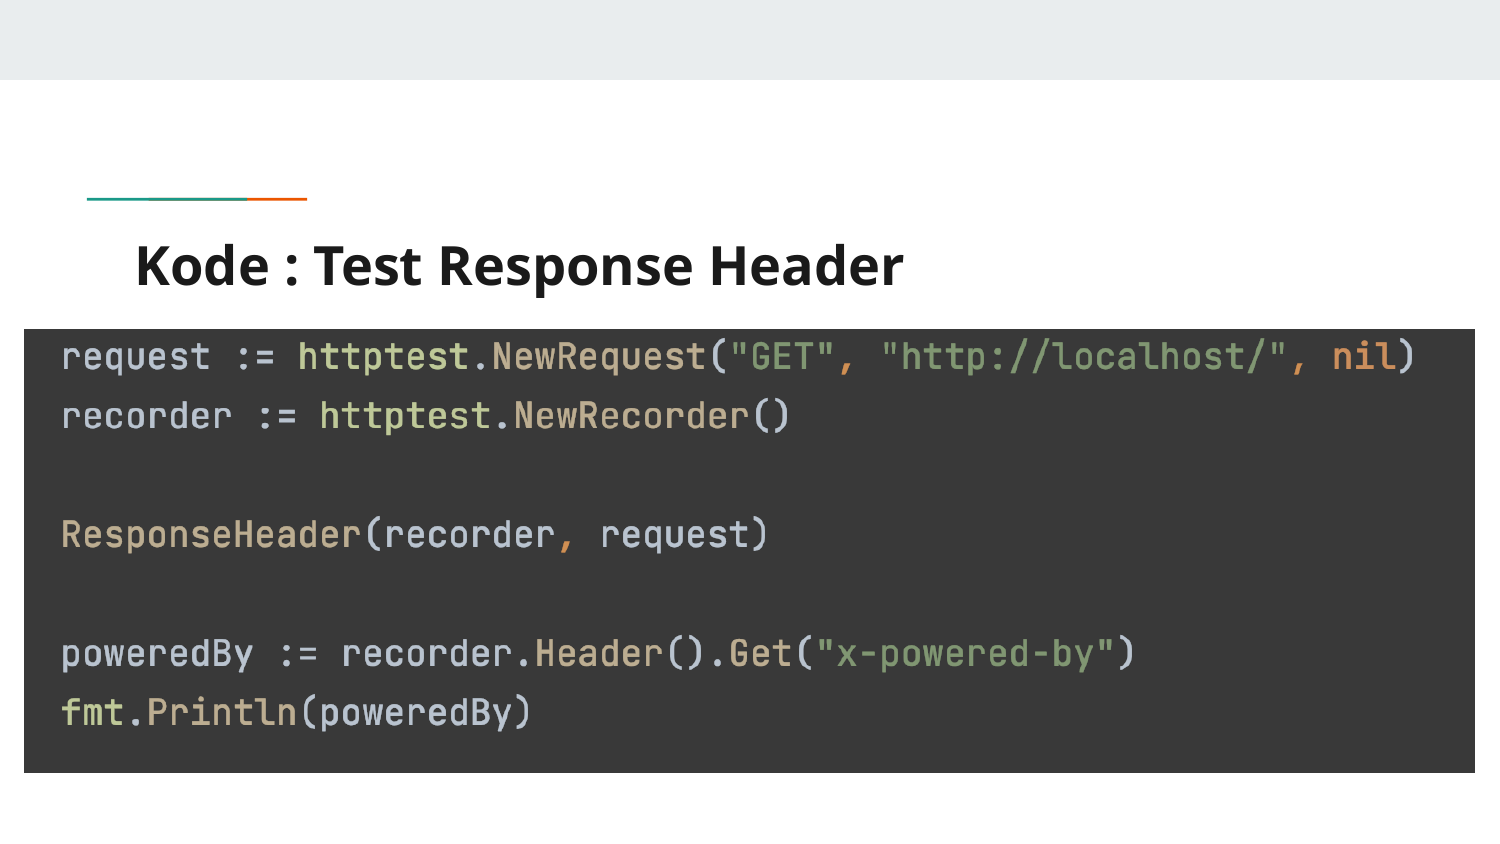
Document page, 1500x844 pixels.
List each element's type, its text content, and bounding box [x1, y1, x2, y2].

title Kode : Test Response Header [119, 216, 1381, 305]
picture [24, 328, 1476, 773]
